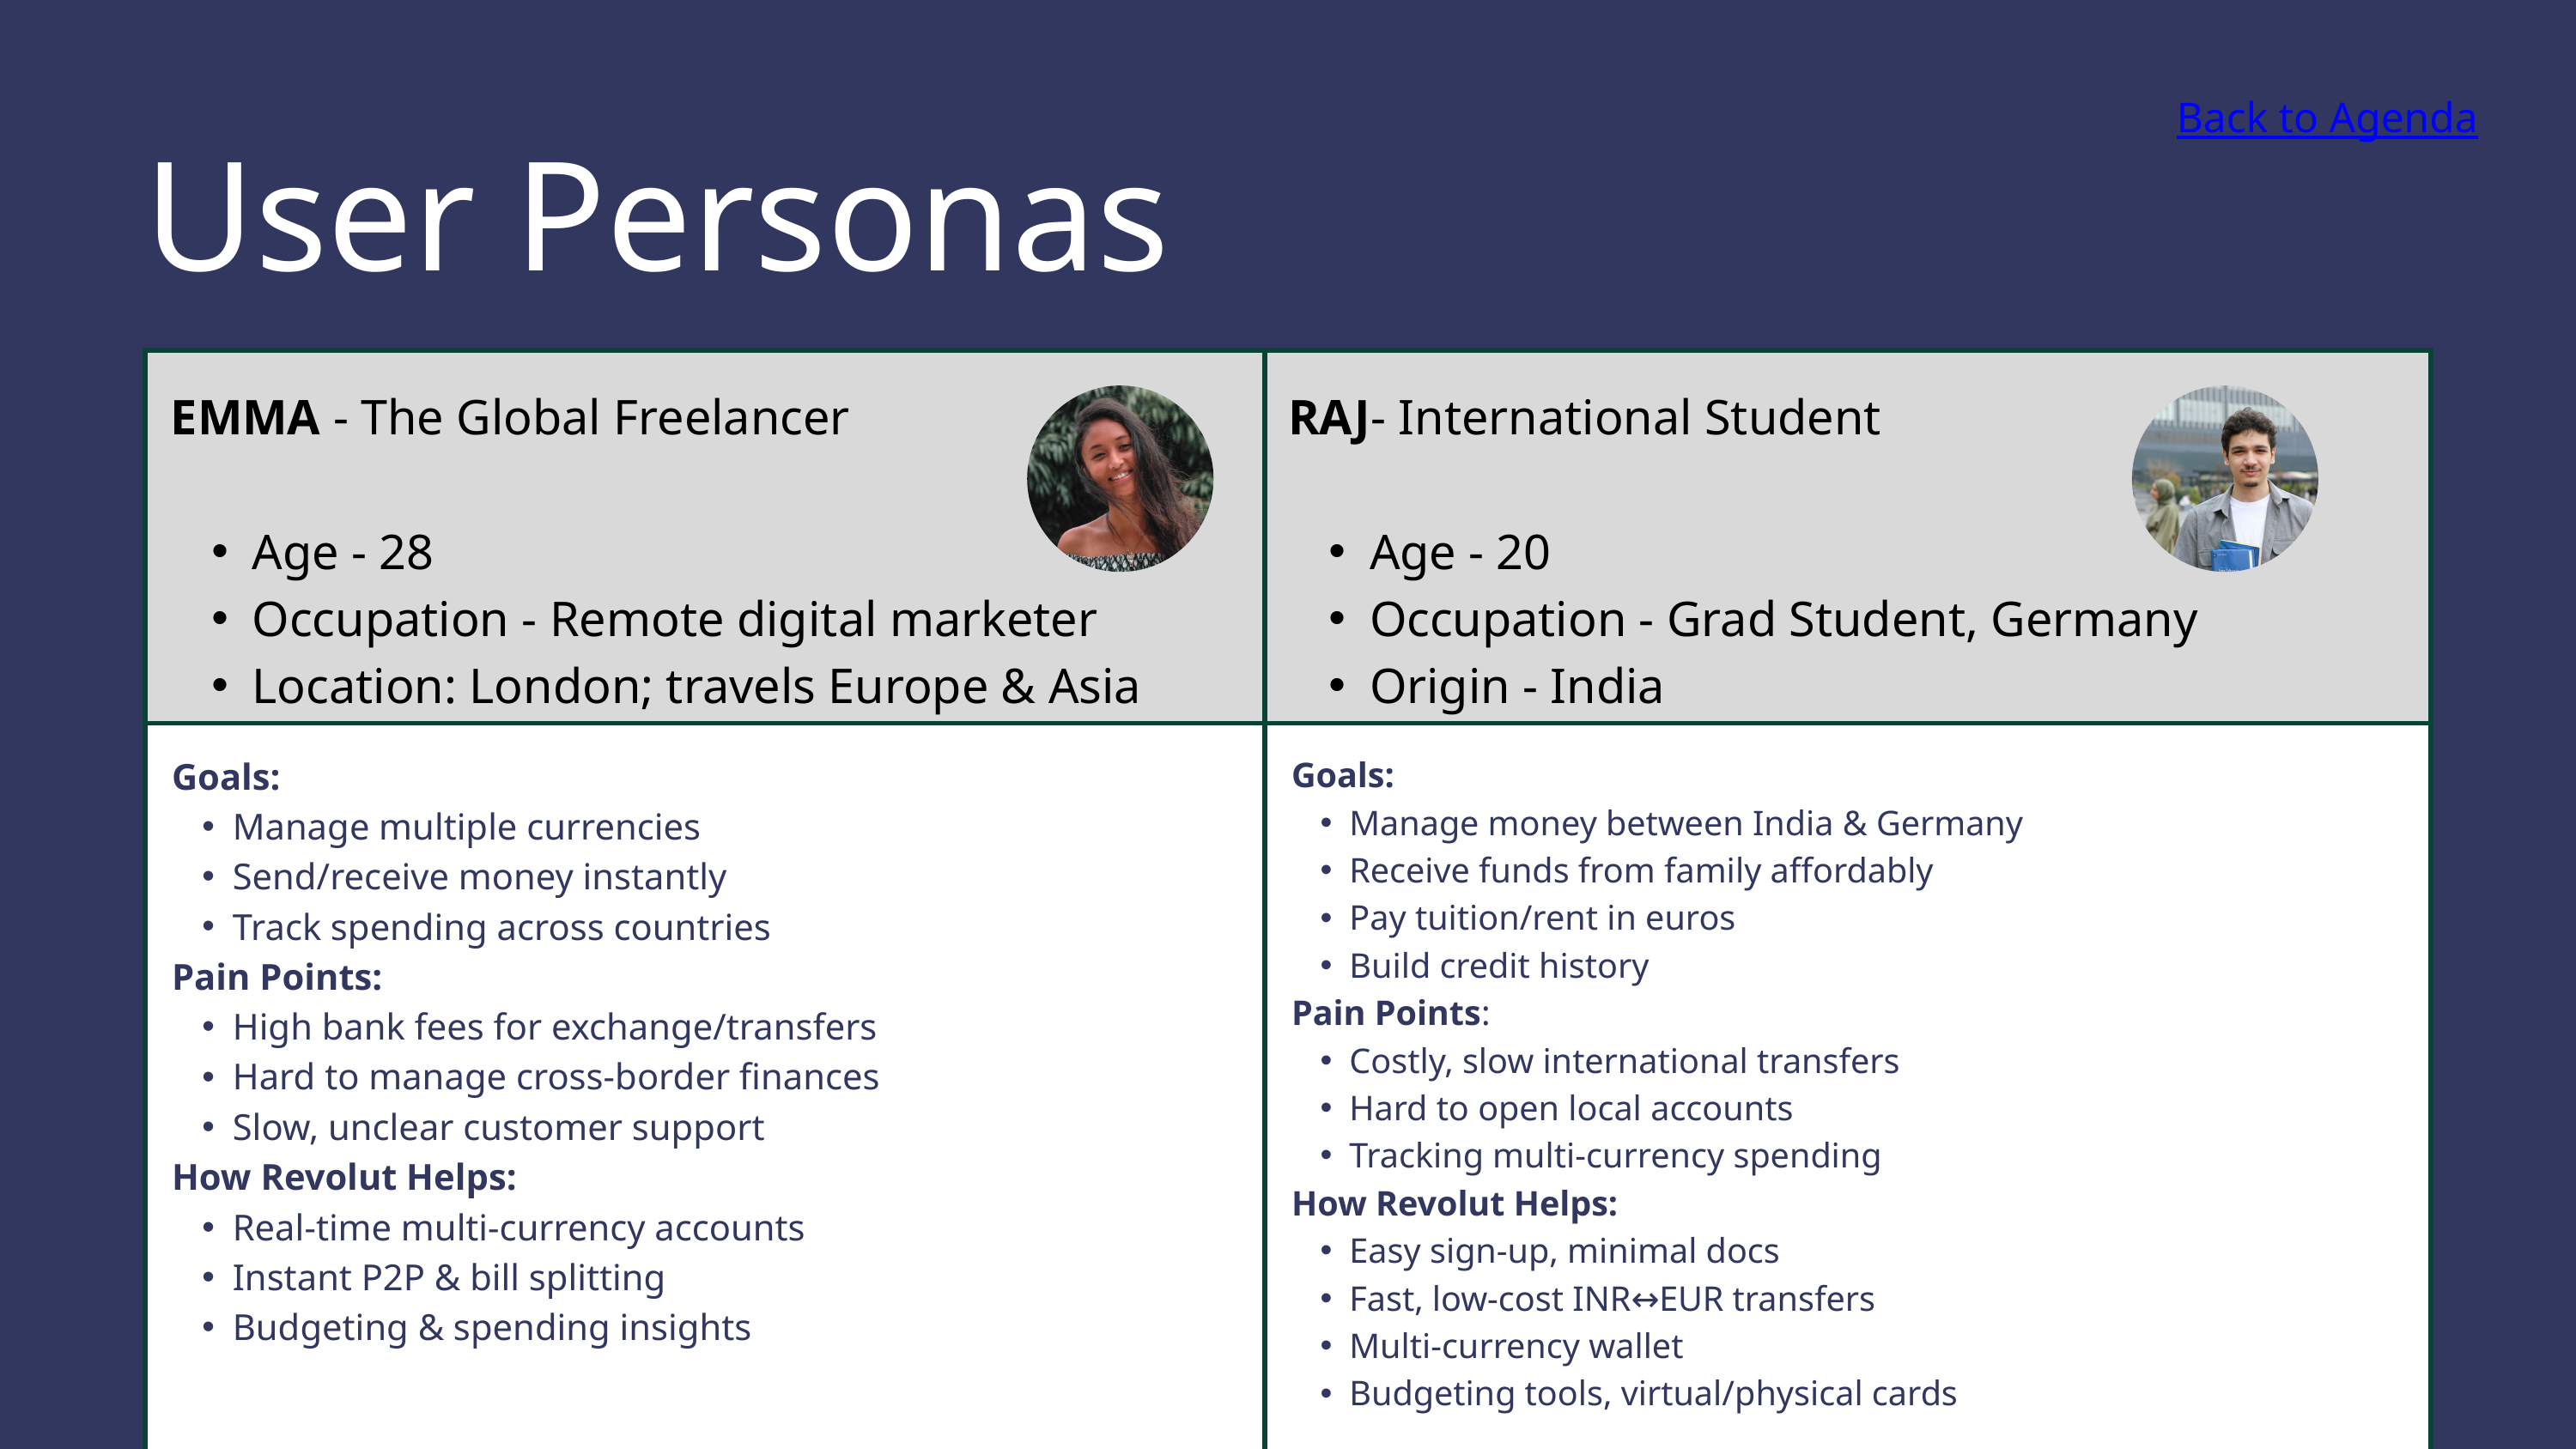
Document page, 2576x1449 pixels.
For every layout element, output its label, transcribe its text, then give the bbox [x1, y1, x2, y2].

table_header [1267, 353, 2428, 721]
table_cell Goals: Manage multiple currencies Send/receive money instantly Track spending across countries Pain Points: High bank fees for exchange/transfers Hard to manage cross-border finances Slow, unclear customer support How Revolut Helps: Real-time multi-currency accounts Instant P2P & bill splitting Budgeting & spending insights [148, 725, 1262, 1449]
text_box User Personas [144, 119, 1392, 301]
text_box RAJ- International Student Age - 20 Occupation - Grad Student, Germany Origin - India [1288, 377, 2267, 780]
text_box Back to Agenda [1880, 94, 2479, 148]
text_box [1026, 385, 1214, 573]
text_box EMMA - The Global Freelancer Age - 28 Occupation - Remote digital marketer Location: London; travels Europe & Asia [170, 377, 1214, 780]
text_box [2131, 385, 2319, 573]
table_cell Goals: Manage money between India & Germany Receive funds from family affordably Pay tuition/rent in euros Build credit history Pain Points: Costly, slow international transfers Hard to open local accounts Tracking multi-currency spending How Revolut Helps: Easy sign-up, minimal docs Fast, low-cost INR↔EUR transfers Multi-currency wallet Budgeting tools, virtual/physical cards [1267, 725, 2428, 1449]
table_header [148, 353, 1262, 721]
